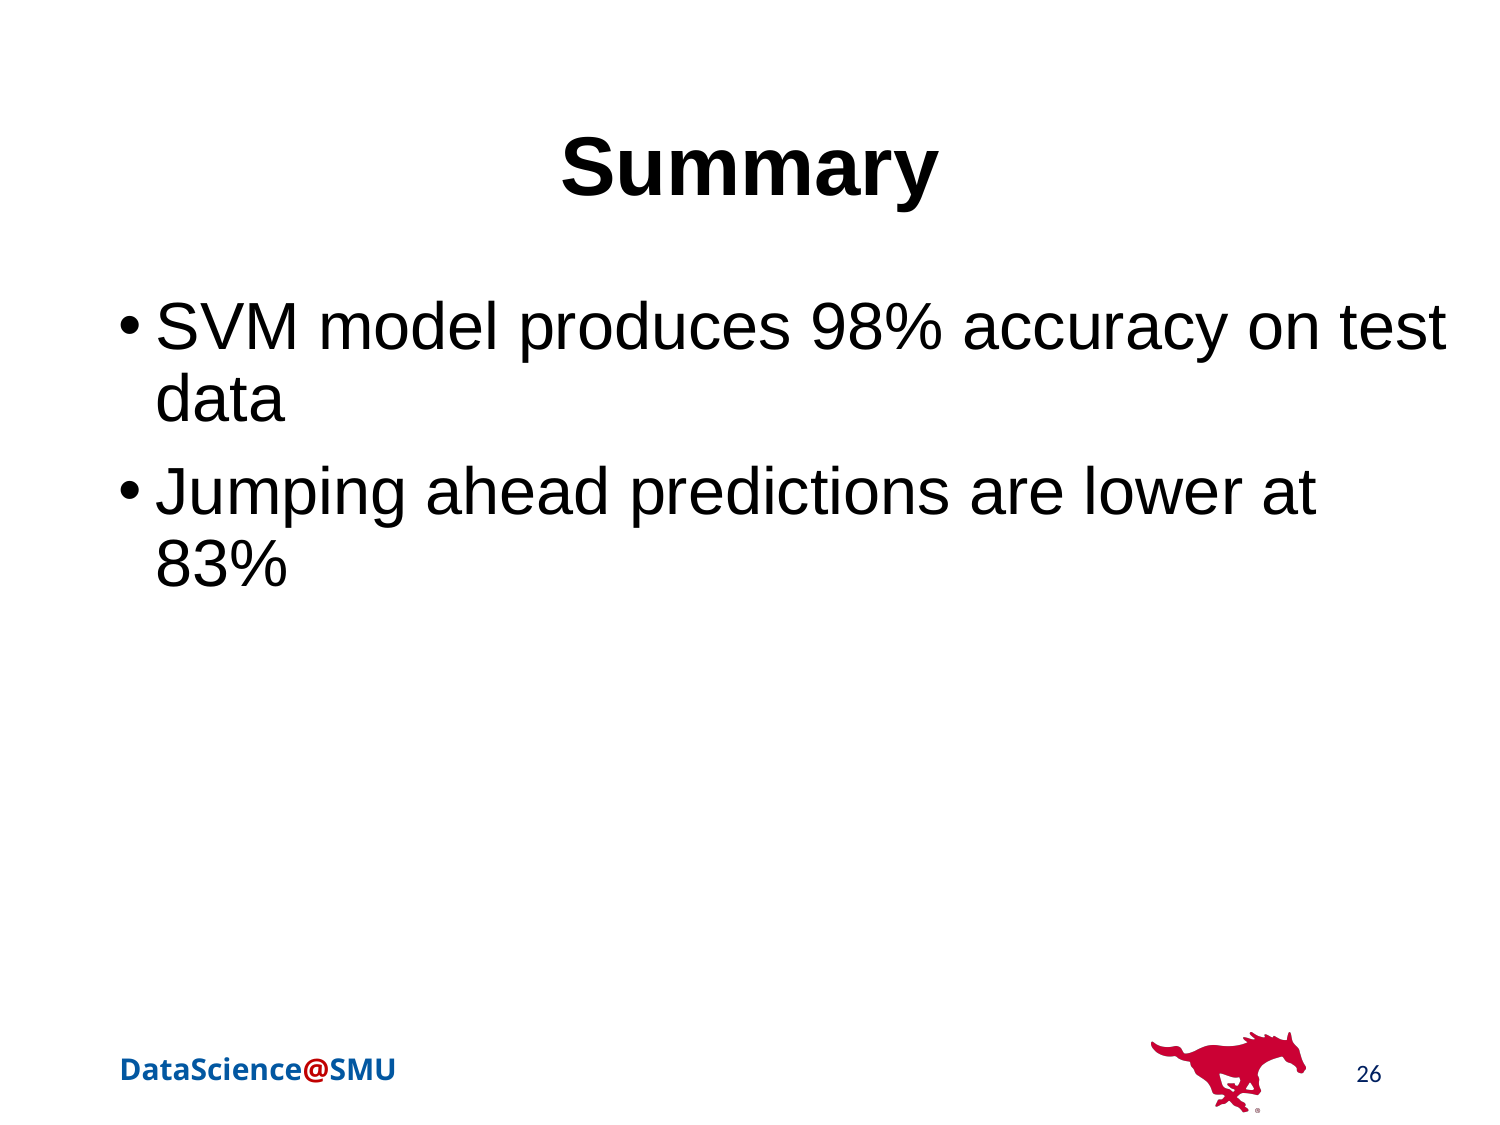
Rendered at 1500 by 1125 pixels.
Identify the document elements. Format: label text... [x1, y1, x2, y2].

list SVM model produces 98% accuracy on test data Jumping ahead predictions are lower at 83% [103, 284, 1482, 999]
picture [1151, 1032, 1306, 1042]
slide_number 26 [1059, 1042, 1397, 1103]
picture [1151, 1103, 1306, 1113]
title Summary [103, 59, 1397, 278]
